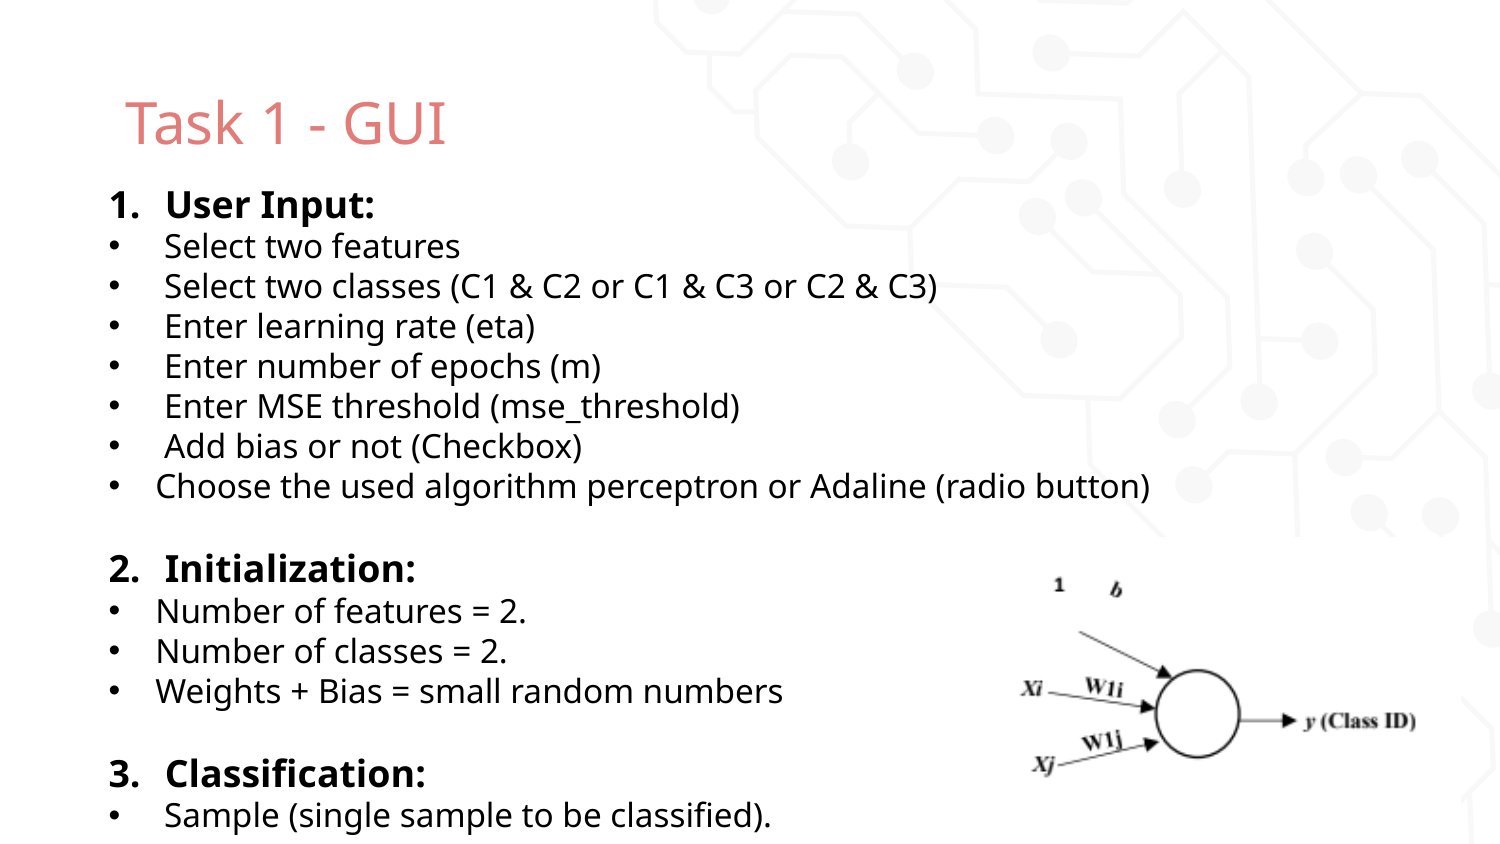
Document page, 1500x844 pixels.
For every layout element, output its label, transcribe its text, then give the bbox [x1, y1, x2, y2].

list User Input: Select two features Select two classes (C1 & C2 or C1 & C3 or C2 & C3) Enter learning rate (eta) Enter number of epochs (m) Enter MSE threshold (mse_threshold) Add bias or not (Checkbox) Choose the used algorithm perceptron or Adaline (radio button) Initialization: Number of features = 2. Number of classes = 2. Weights + Bias = small random numbers Classification: Sample (single sample to be classified). [93, 165, 1429, 844]
picture [985, 536, 1462, 844]
title Task 1 - GUI [110, 71, 1192, 166]
